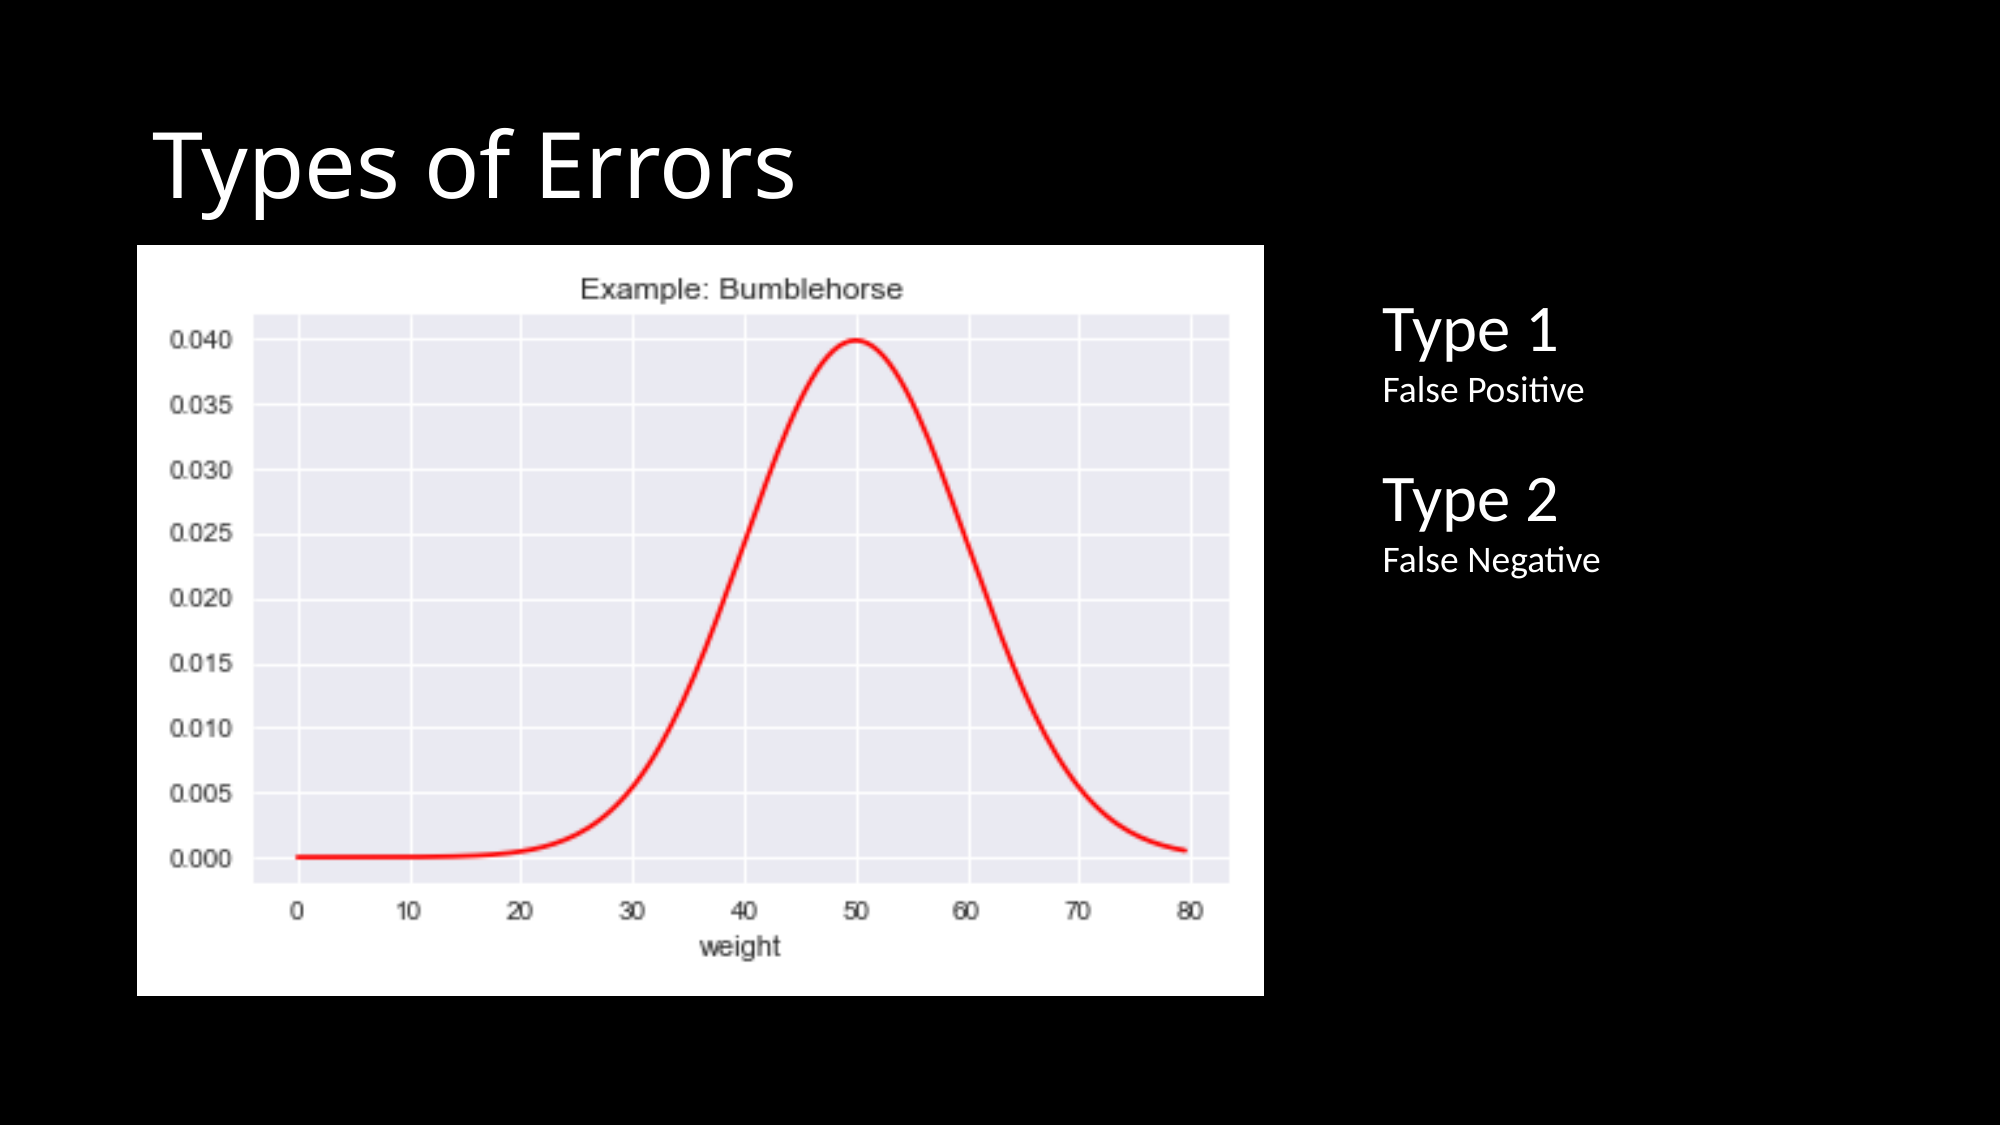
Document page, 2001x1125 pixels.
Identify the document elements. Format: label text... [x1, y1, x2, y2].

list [137, 245, 1264, 996]
text_box Type 1 False Positive Type 2 False Negative [1367, 277, 1968, 587]
title Types of Errors [137, 59, 1863, 278]
